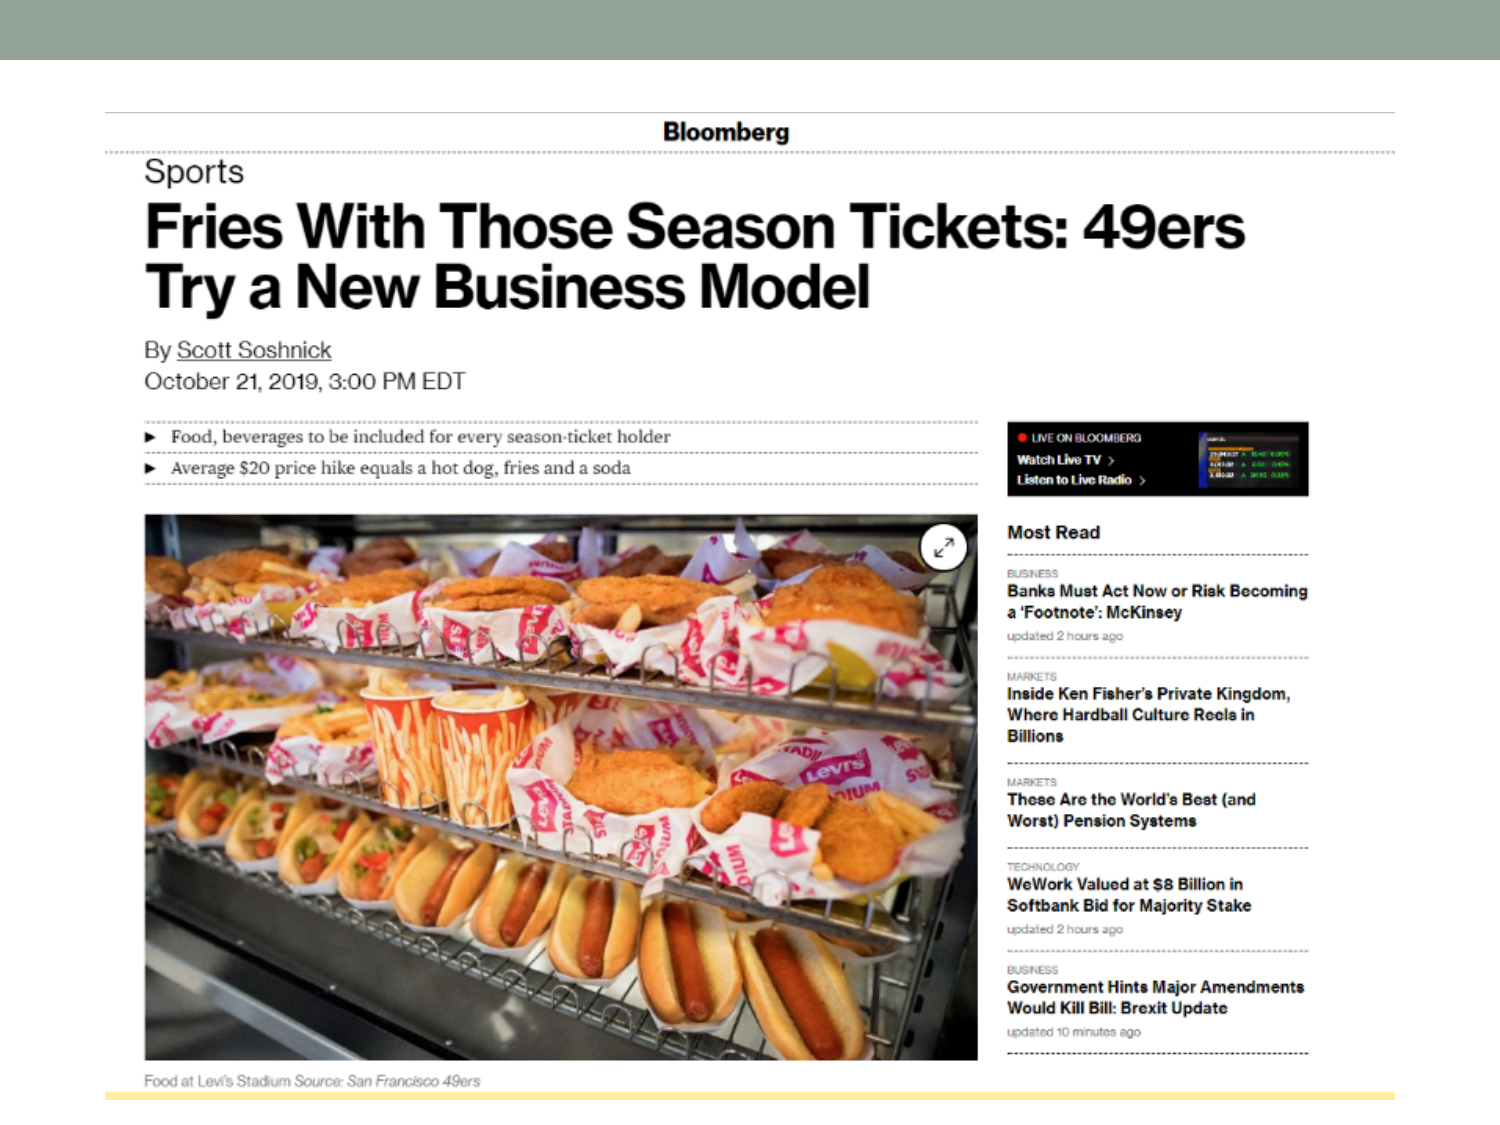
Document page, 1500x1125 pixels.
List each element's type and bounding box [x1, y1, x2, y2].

picture [105, 112, 1395, 1101]
